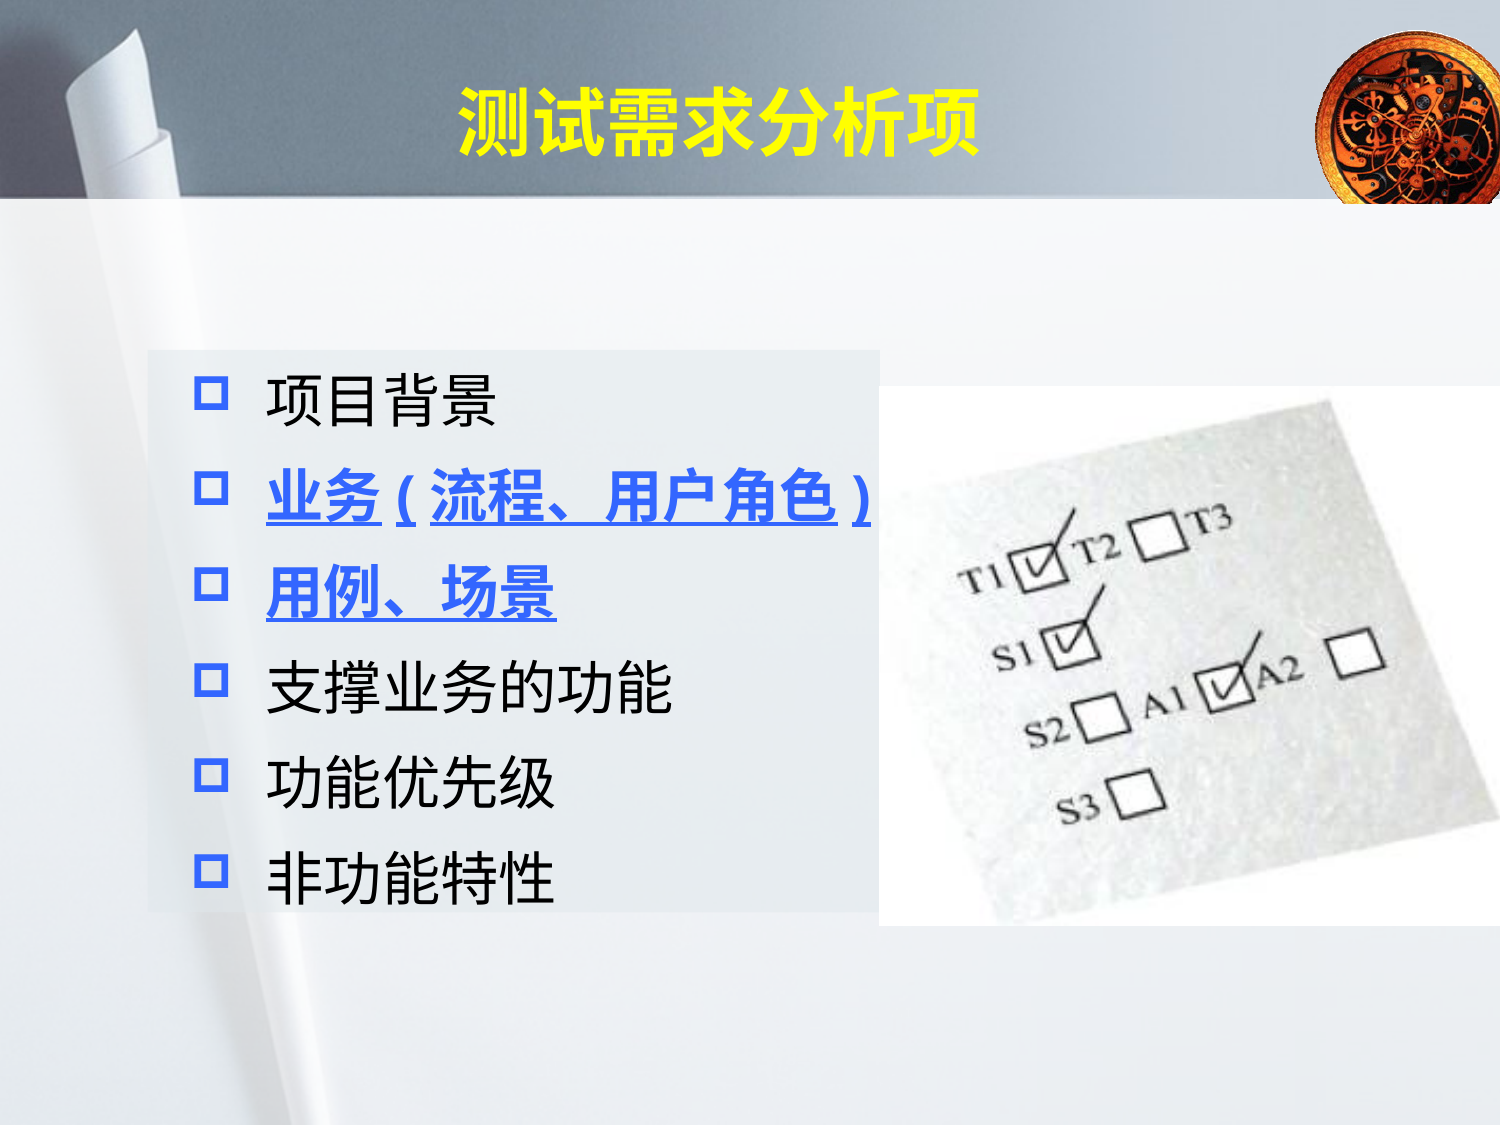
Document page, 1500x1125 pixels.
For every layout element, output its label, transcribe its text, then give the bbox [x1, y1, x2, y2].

picture [879, 386, 1500, 926]
text_box 项目背景 业务(流程、用户角色) 用例、场景 支撑业务的功能 功能优先级 非功能特性 [147, 349, 880, 913]
picture [0, 0, 1500, 204]
title 测试需求分析项 [187, 37, 1251, 204]
